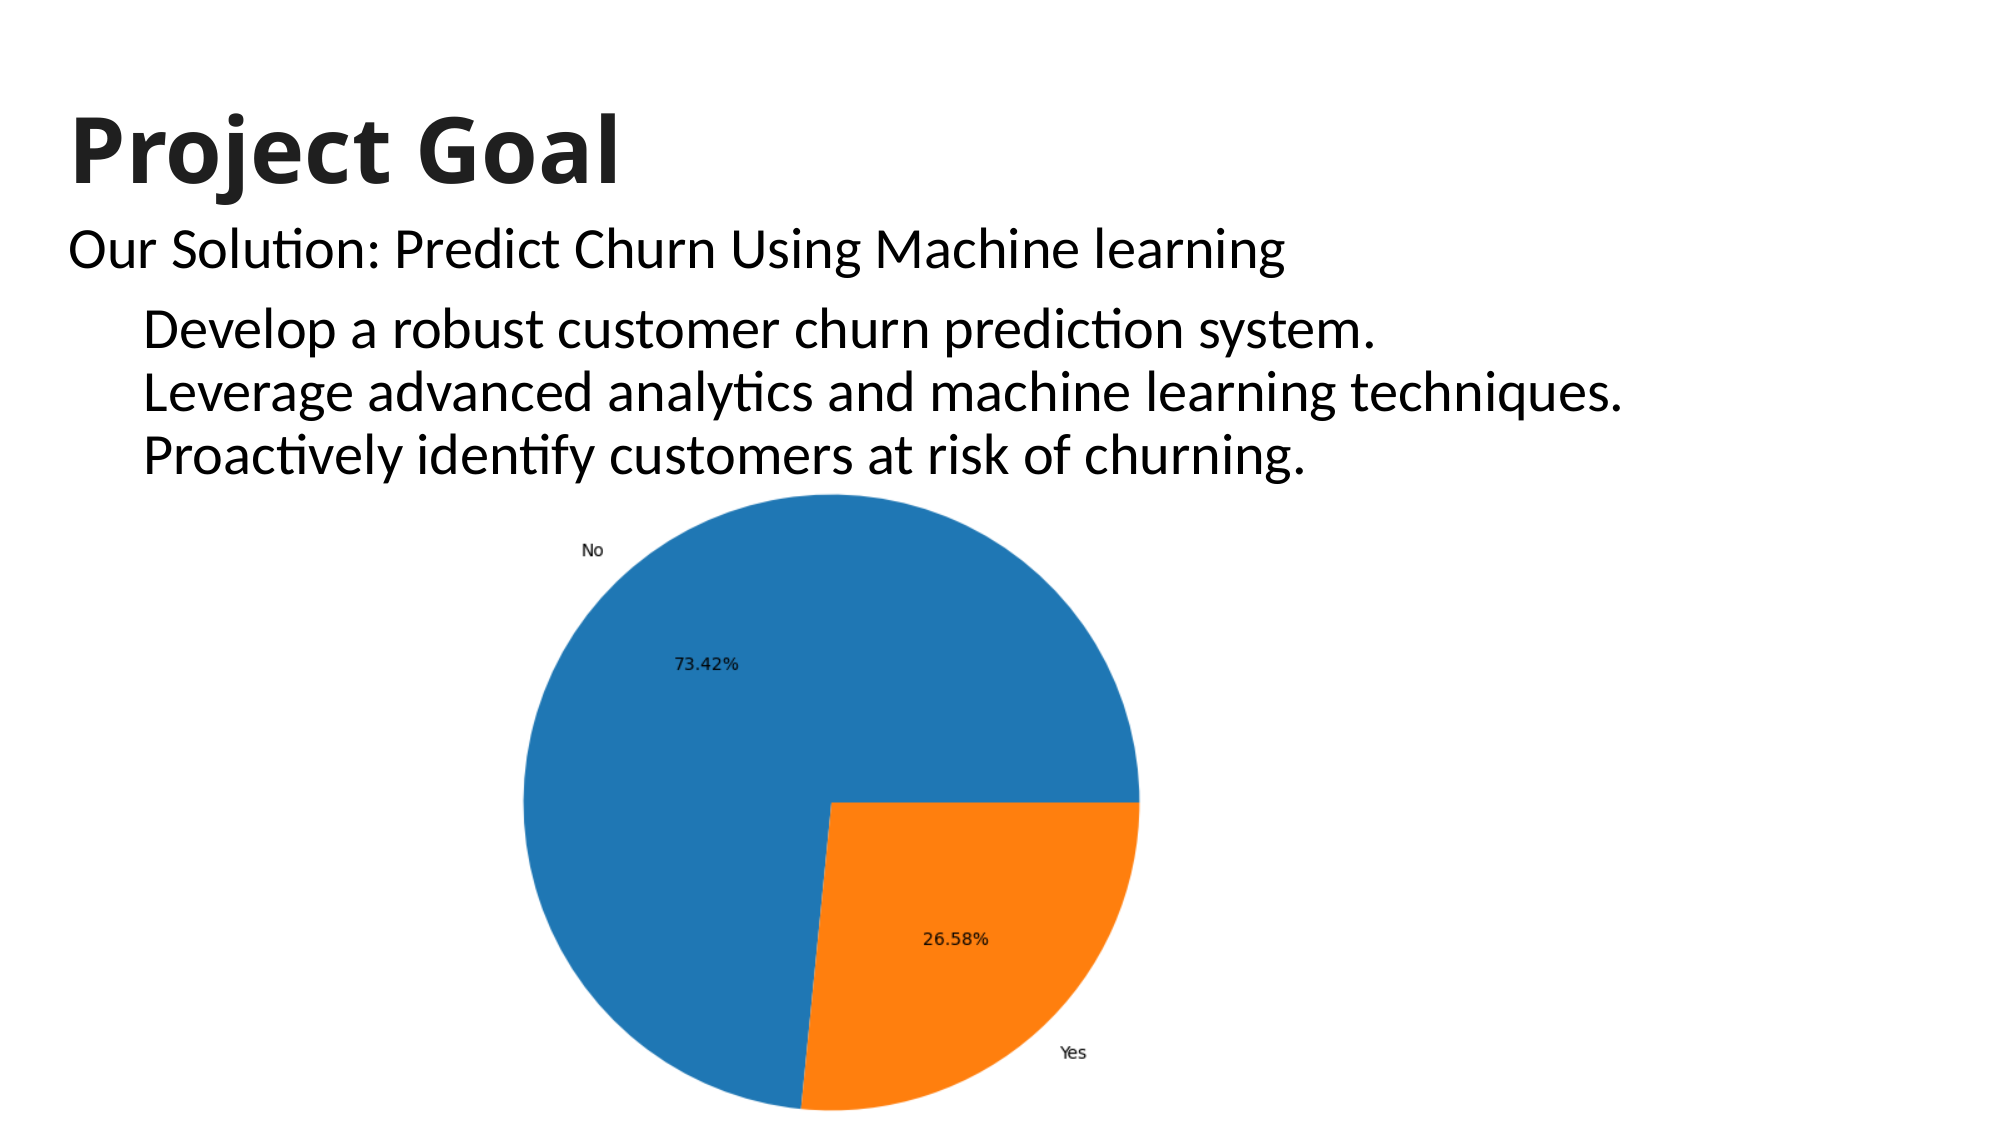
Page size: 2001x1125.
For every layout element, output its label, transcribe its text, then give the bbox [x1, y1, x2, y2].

text_box Project Goal Our Solution: Predict Churn Using Machine learning Develop a robust customer churn prediction system. Leverage advanced analytics and machine learning techniques. Proactively identify customers at risk of churning. [54, 76, 2000, 940]
picture [507, 493, 1197, 1112]
